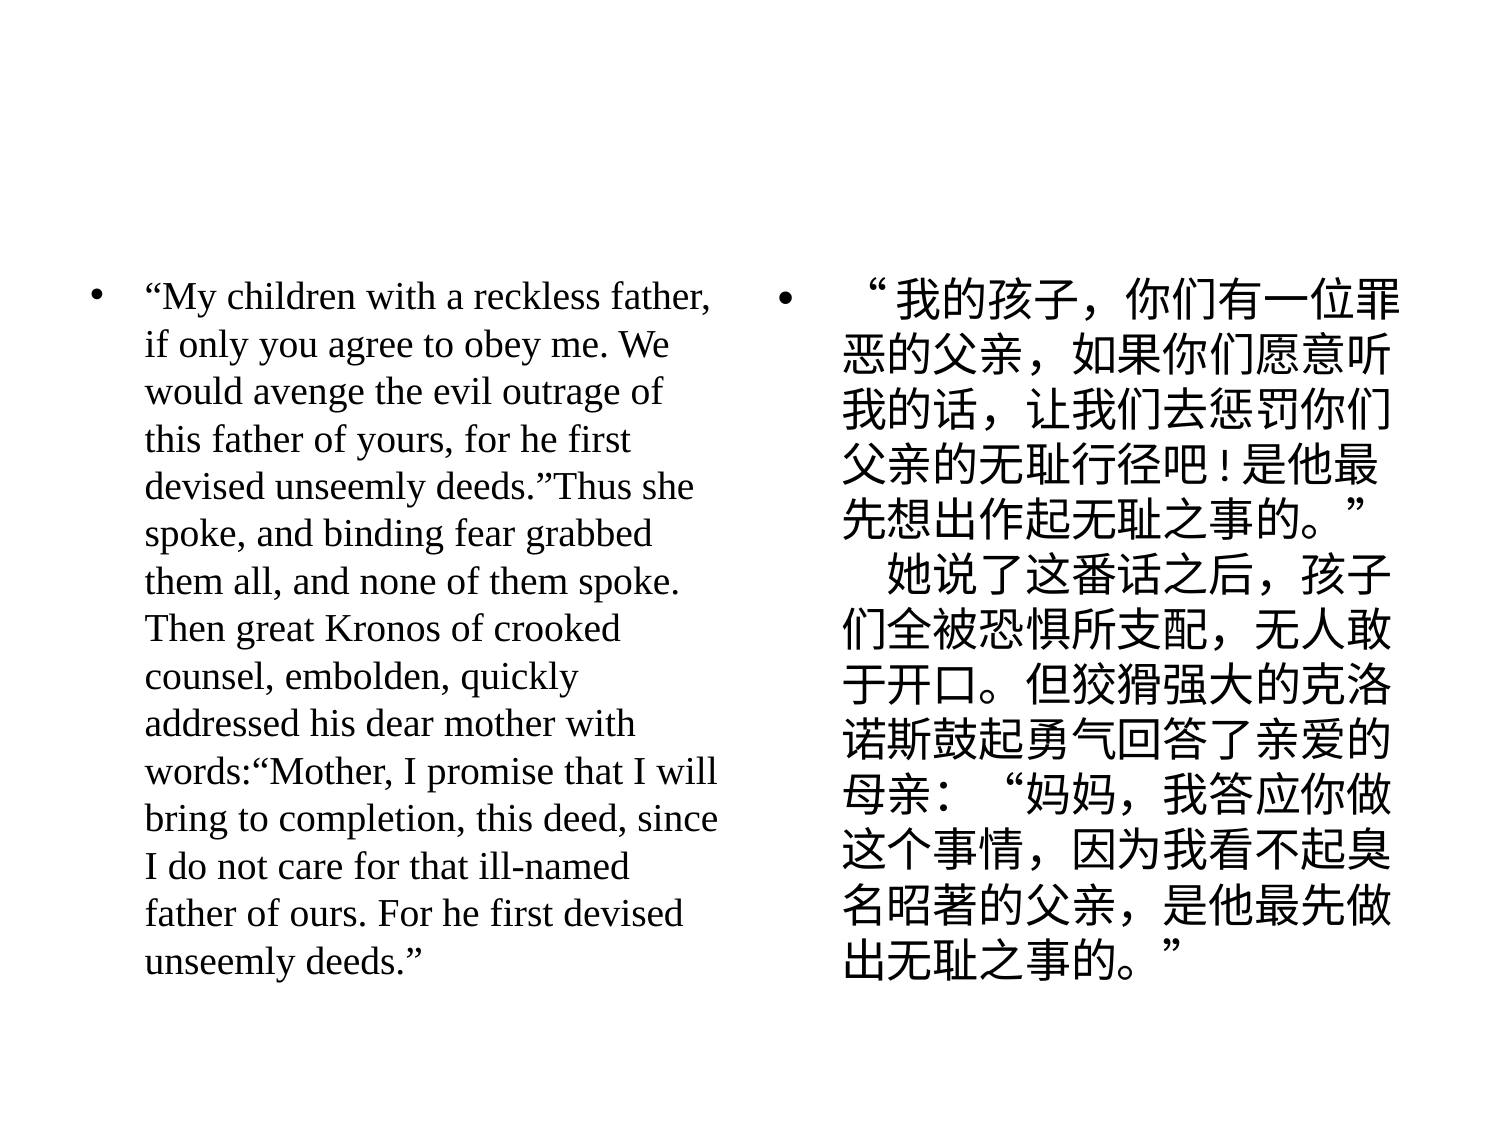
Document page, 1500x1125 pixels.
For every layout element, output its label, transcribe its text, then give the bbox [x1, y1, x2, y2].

list “My children with a reckless father, if only you agree to obey me. We would avenge the evil outrage of this father of yours, for he first devised unseemly deeds.”Thus she spoke, and binding fear grabbed them all, and none of them spoke. Then great Kronos of crooked counsel, embolden, quickly addressed his dear mother with words:“Mother, I promise that I will bring to completion, this deed, since I do not care for that ill-named father of ours. For he first devised unseemly deeds.” [75, 262, 738, 1005]
list “我的孩⼦，你们有⼀位罪恶的⽗亲，如果你们愿意听我的话，让我们去惩罚你们⽗亲的⽆耻行径吧!是他最先想出作起⽆耻之事的。” 她说了这番话之后，孩⼦们全被恐惧所⽀配，⽆⼈敢于开⼝。但狡猾强⼤的克洛诺斯⿎起勇⽓回答了亲爱的母亲：“妈妈，我答应你做这个事情，因为我看不起臭名昭著的⽗亲，是他最先做出⽆耻之事的。” [762, 262, 1425, 1005]
